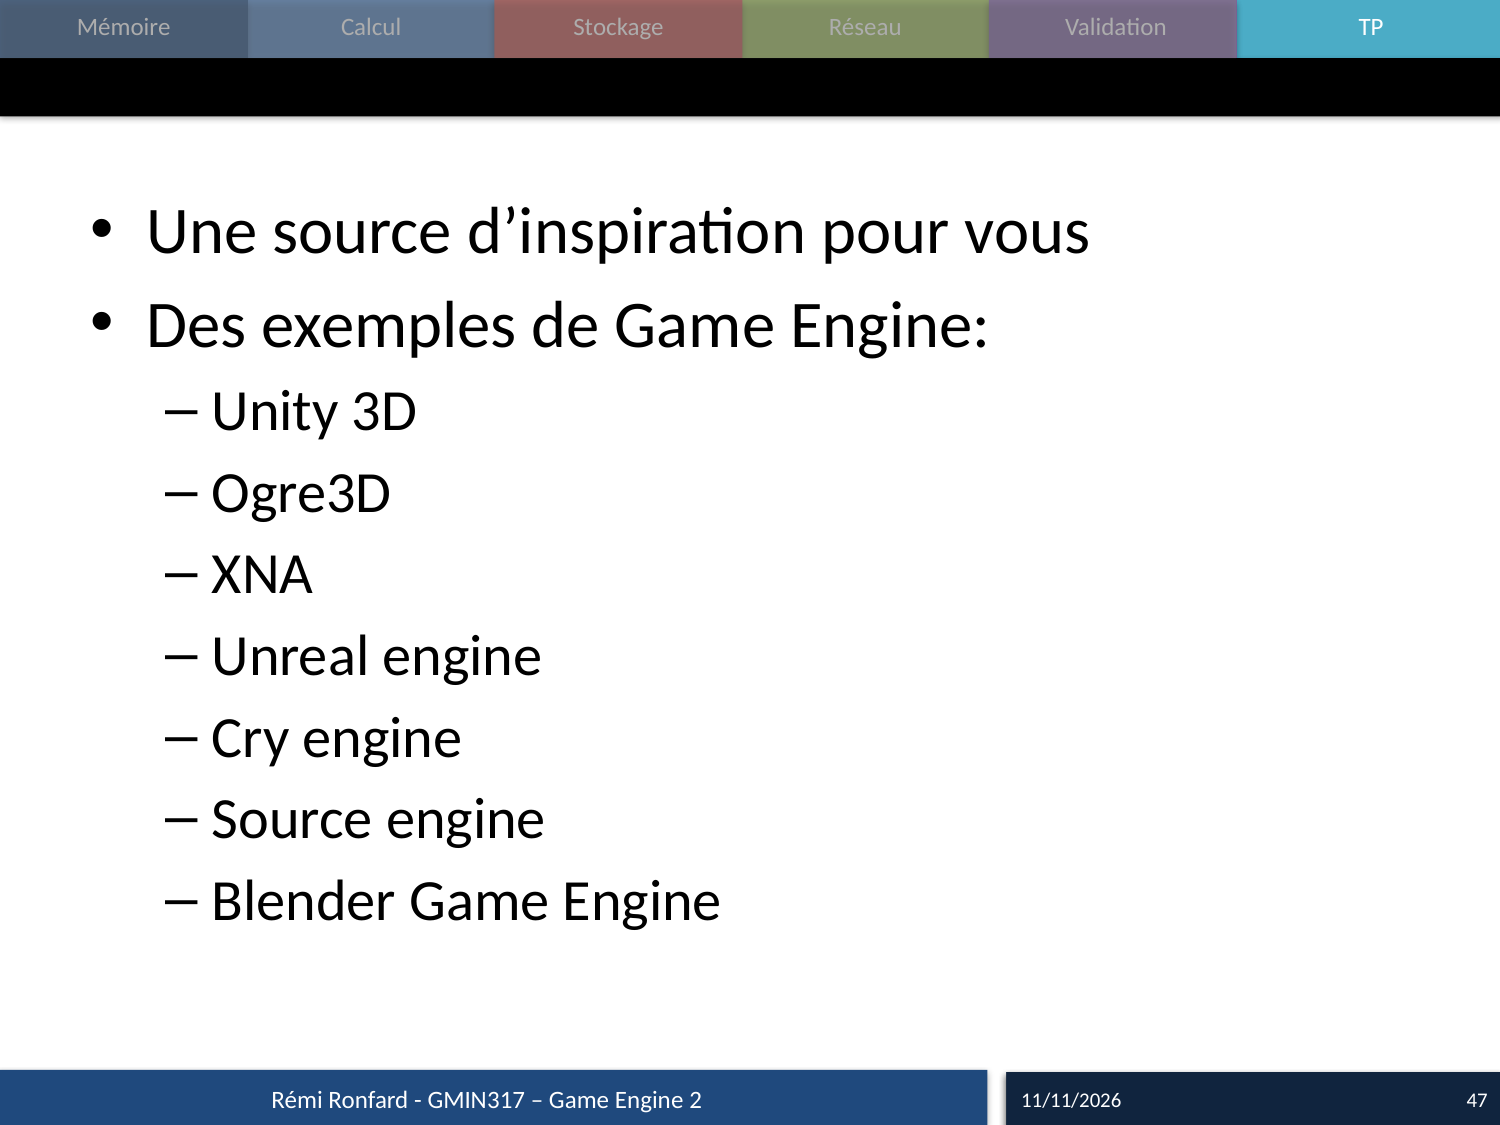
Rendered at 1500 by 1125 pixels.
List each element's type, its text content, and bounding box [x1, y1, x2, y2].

footer Rémi Ronfard - GMIN317 – Game Engine 2 [0, 1069, 988, 1125]
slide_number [1006, 1070, 1153, 1125]
list Une source d’inspiration pour vous Des exemples de Game Engine: Unity 3D Ogre3D XNA Unreal engine Cry engine Source engine Blender Game Engine [75, 179, 1425, 1005]
slide_number 47 [1153, 1071, 1500, 1125]
